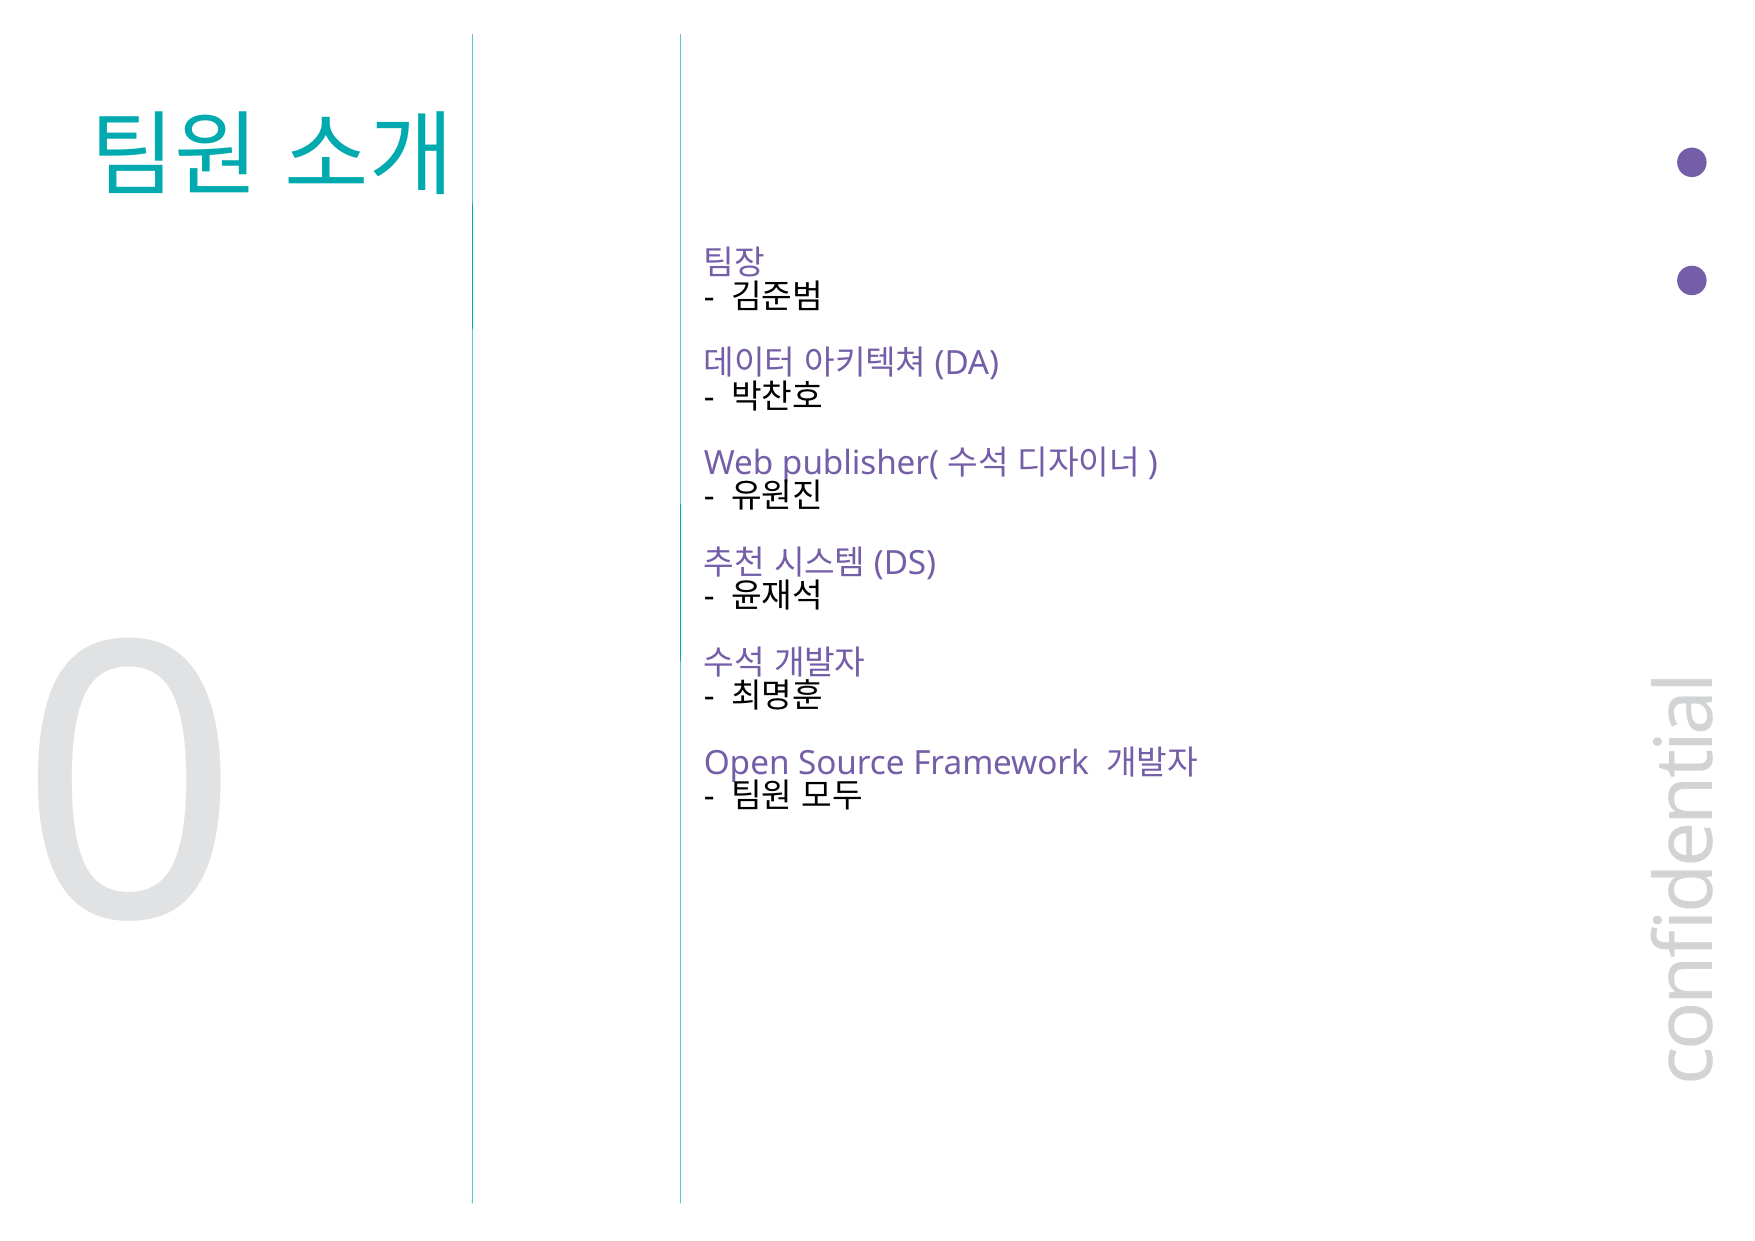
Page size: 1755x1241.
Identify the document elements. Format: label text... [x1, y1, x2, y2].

list 팀장 - 김준범 데이터 아키텍쳐(DA) - 박찬호 Web publisher(수석 디자이너) - 유원진 추천 시스템(DS) - 윤재석 수석 개발자 - 최명훈 Open Source Framework 개발자 - 팀원 모두 [703, 248, 1583, 1003]
list confidential [1648, 654, 1755, 1086]
list 0 [19, 608, 286, 1005]
list 팀원 소개 [90, 109, 563, 524]
